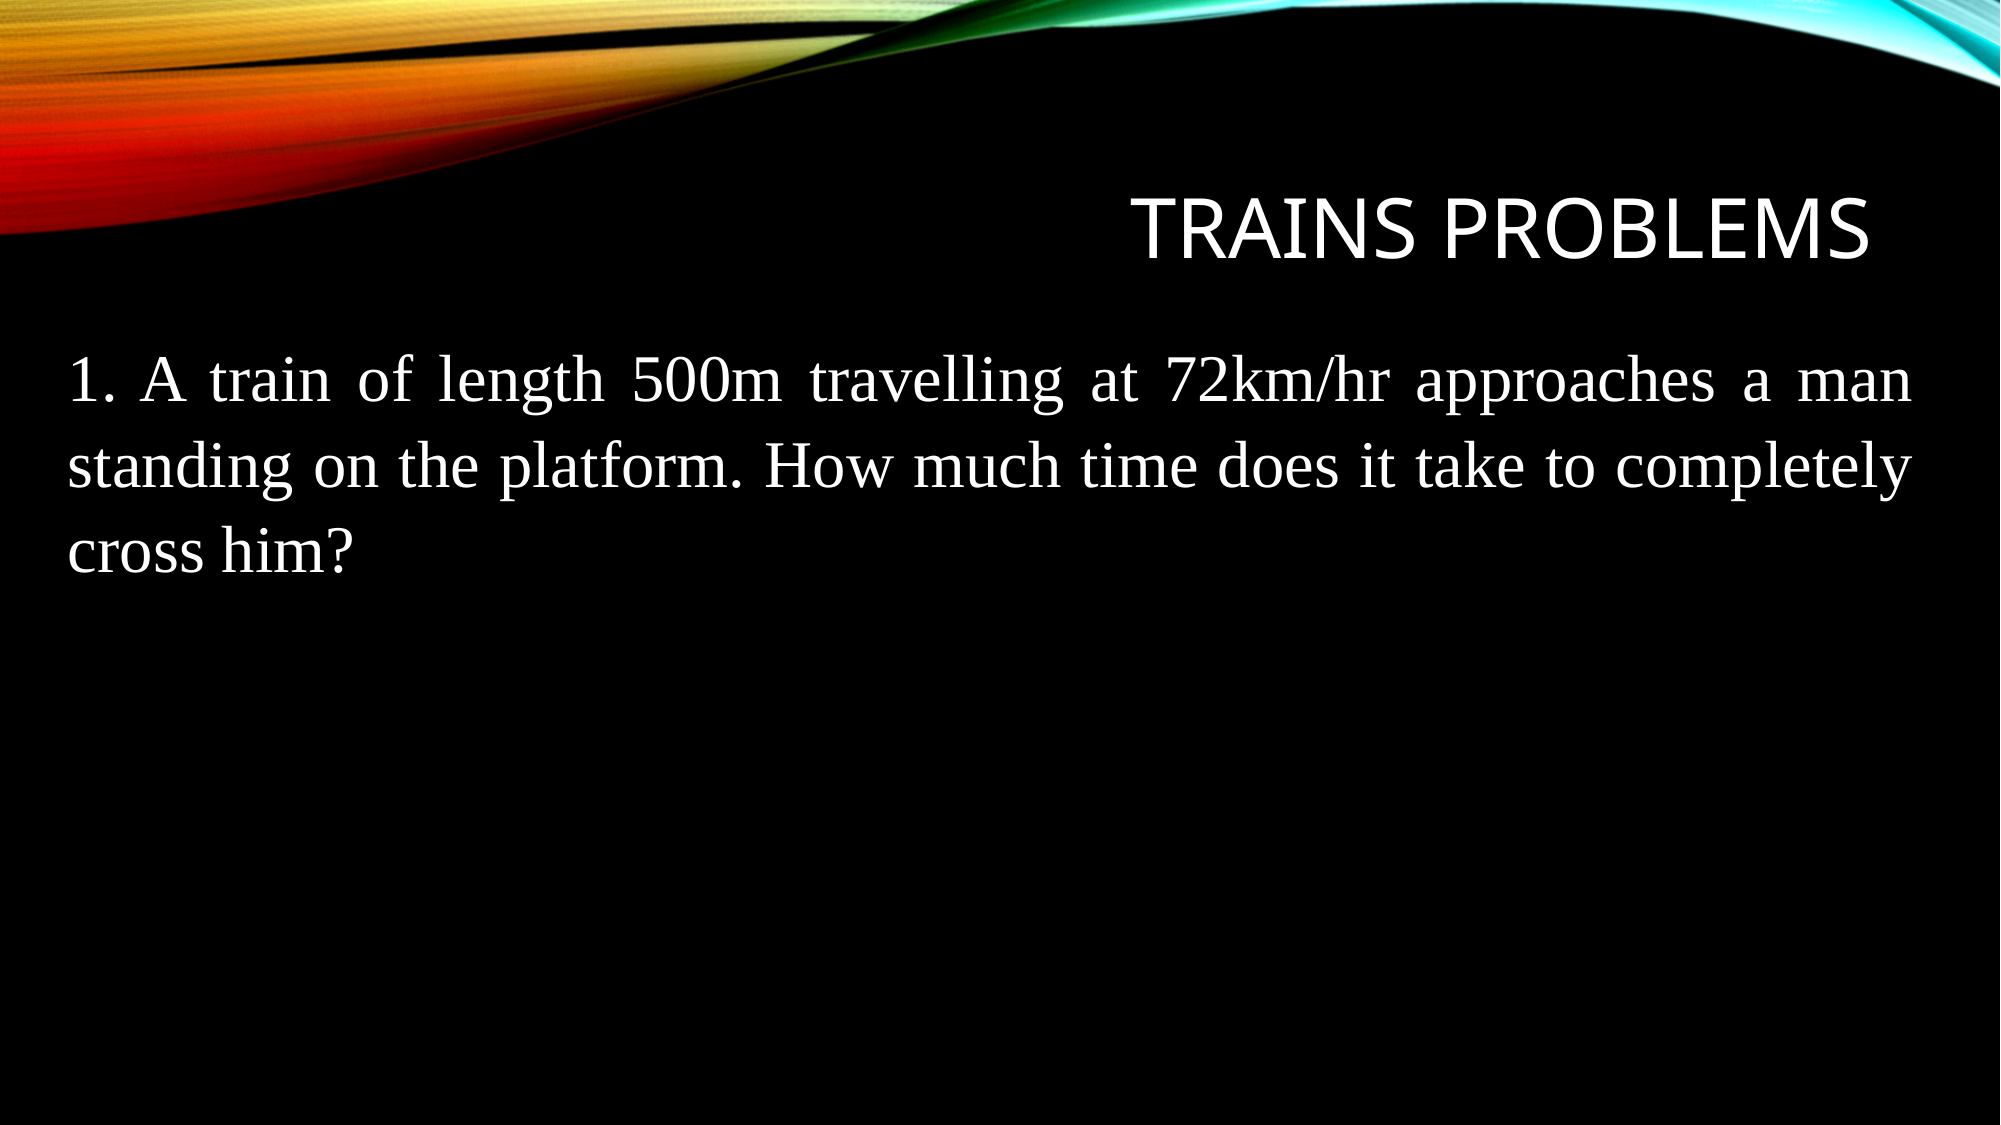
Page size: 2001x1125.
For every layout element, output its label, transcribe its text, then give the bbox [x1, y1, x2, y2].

text_box 1. A train of length 500m travelling at 72km/hr approaches a man standing on the platform. How much time does it take to completely cross him? [53, 322, 1932, 594]
picture [0, 0, 2000, 237]
title Trains problems [474, 125, 1888, 322]
